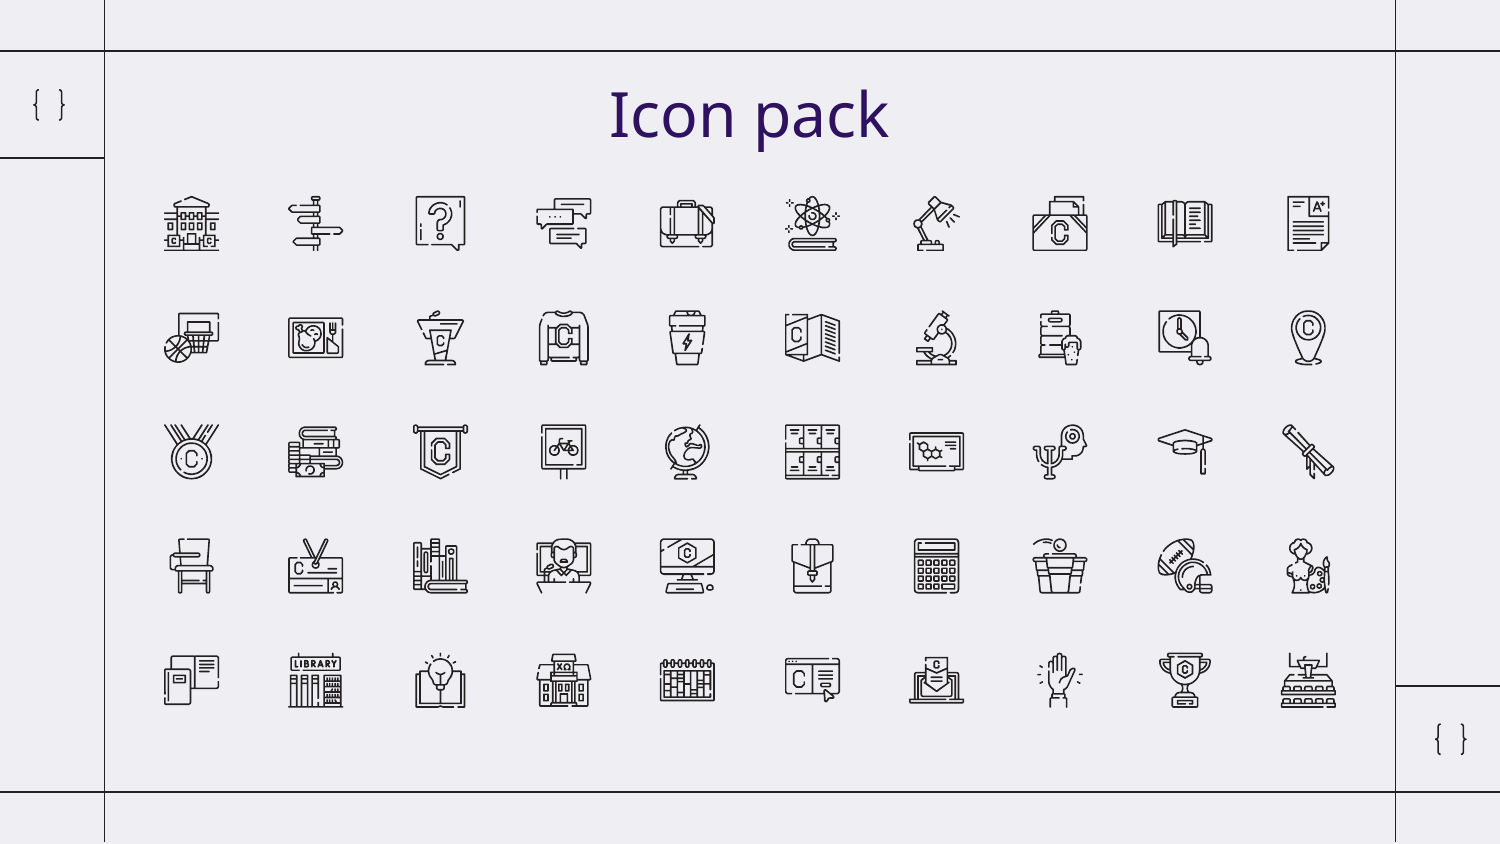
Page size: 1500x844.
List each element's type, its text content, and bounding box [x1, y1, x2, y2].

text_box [908, 656, 965, 704]
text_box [1280, 652, 1337, 708]
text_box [913, 538, 960, 594]
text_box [415, 652, 466, 708]
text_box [784, 313, 841, 363]
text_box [412, 424, 469, 480]
text_box [538, 310, 589, 366]
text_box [163, 195, 220, 252]
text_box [912, 195, 961, 252]
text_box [540, 424, 587, 480]
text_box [163, 655, 220, 706]
text_box [164, 312, 220, 363]
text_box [1032, 195, 1088, 252]
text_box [536, 653, 592, 708]
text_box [163, 424, 220, 480]
text_box [169, 538, 214, 594]
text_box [536, 197, 592, 250]
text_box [1290, 310, 1326, 366]
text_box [416, 310, 465, 366]
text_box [536, 538, 592, 594]
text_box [1038, 310, 1082, 366]
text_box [415, 195, 466, 252]
text_box [288, 195, 344, 251]
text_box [908, 431, 965, 472]
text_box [1158, 310, 1212, 366]
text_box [1287, 195, 1330, 252]
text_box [784, 424, 841, 480]
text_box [784, 195, 841, 252]
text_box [412, 538, 469, 594]
text_box [1157, 429, 1213, 475]
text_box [659, 658, 716, 702]
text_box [287, 652, 344, 708]
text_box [287, 426, 344, 478]
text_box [1032, 538, 1088, 594]
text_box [1158, 652, 1212, 708]
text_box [1036, 652, 1083, 708]
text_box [287, 317, 344, 359]
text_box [287, 538, 344, 594]
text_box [1157, 538, 1213, 594]
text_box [1032, 424, 1088, 480]
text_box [668, 310, 706, 366]
text_box [659, 199, 715, 248]
title Icon pack [118, 60, 1382, 150]
text_box [1282, 424, 1335, 480]
text_box [791, 538, 834, 594]
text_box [784, 657, 841, 703]
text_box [1157, 199, 1213, 248]
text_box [1286, 538, 1331, 594]
text_box [665, 424, 710, 480]
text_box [915, 310, 958, 366]
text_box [659, 538, 716, 594]
